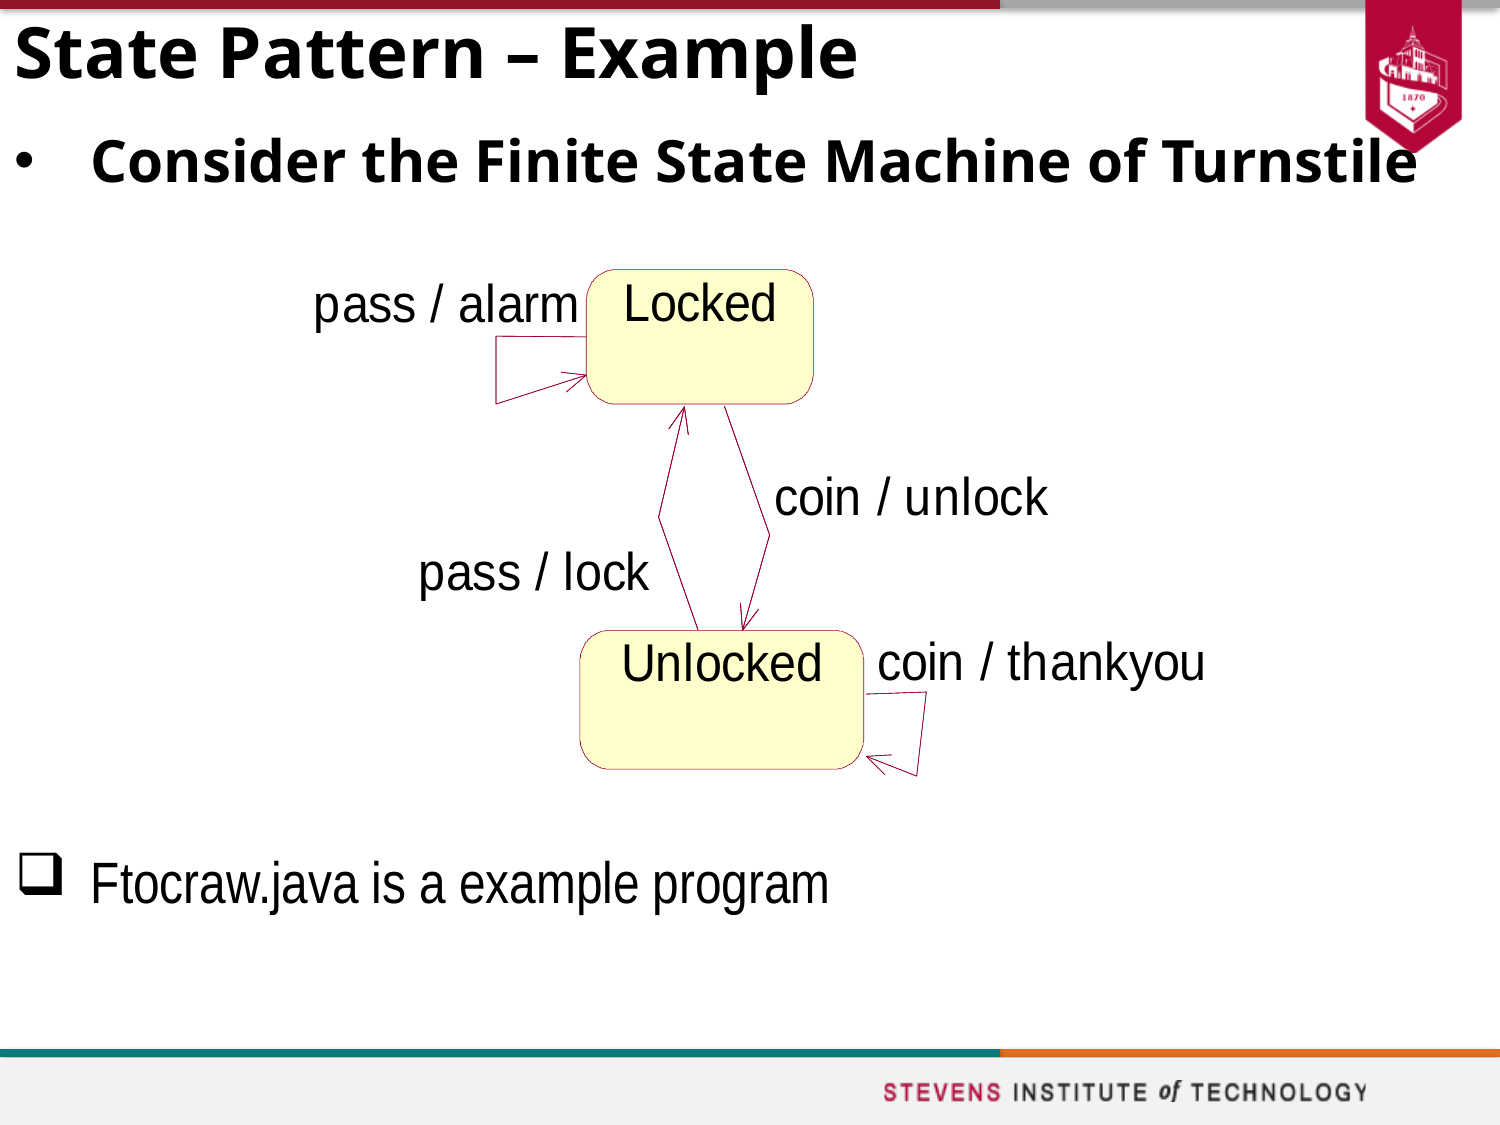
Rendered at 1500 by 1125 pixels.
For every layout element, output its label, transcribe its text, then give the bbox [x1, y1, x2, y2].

text_box Ftocraw.java is a example program [0, 846, 1500, 929]
list Consider the Finite State Machine of Turnstile [0, 117, 1500, 200]
title State Pattern – Example [0, 0, 1500, 117]
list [265, 243, 1259, 823]
